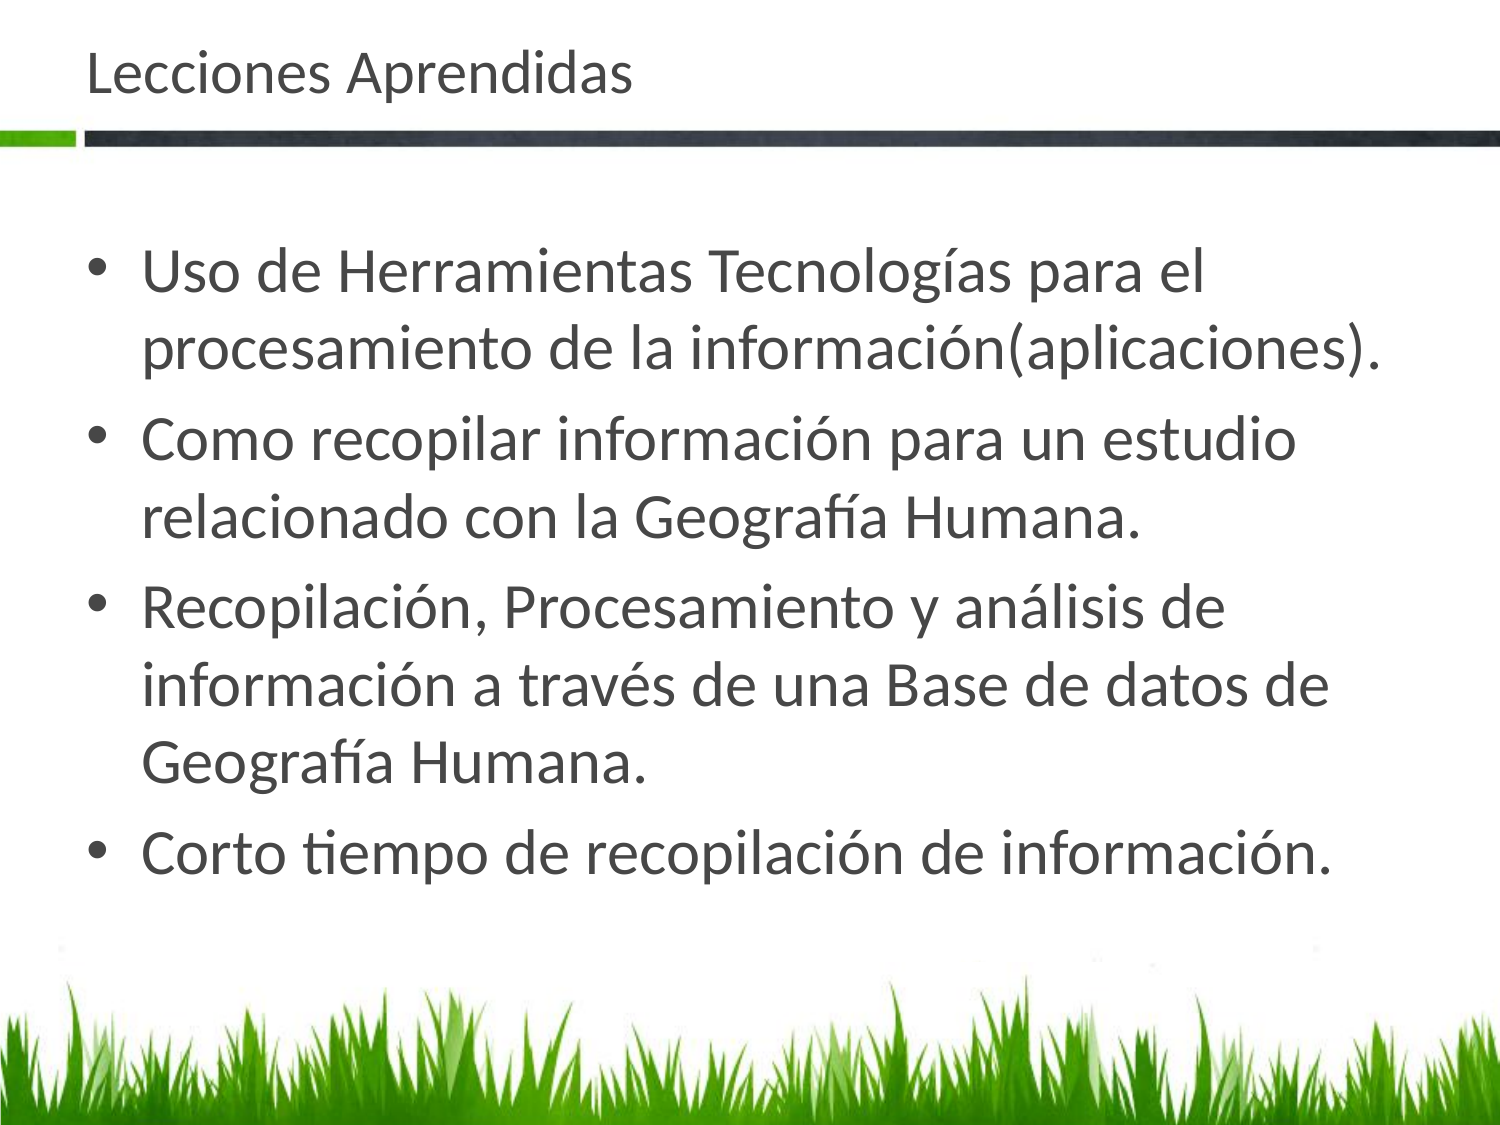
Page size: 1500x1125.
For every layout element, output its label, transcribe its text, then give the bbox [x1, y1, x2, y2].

picture [0, 0, 1500, 1125]
list Uso de Herramientas Tecnologías para el procesamiento de la información(aplicaciones). Como recopilar información para un estudio relacionado con la Geografía Humana. Recopilación, Procesamiento y análisis de información a través de una Base de datos de Geografía Humana. Corto tiempo de recopilación de información. [71, 219, 1422, 963]
title Lecciones Aprendidas [71, 12, 1450, 125]
